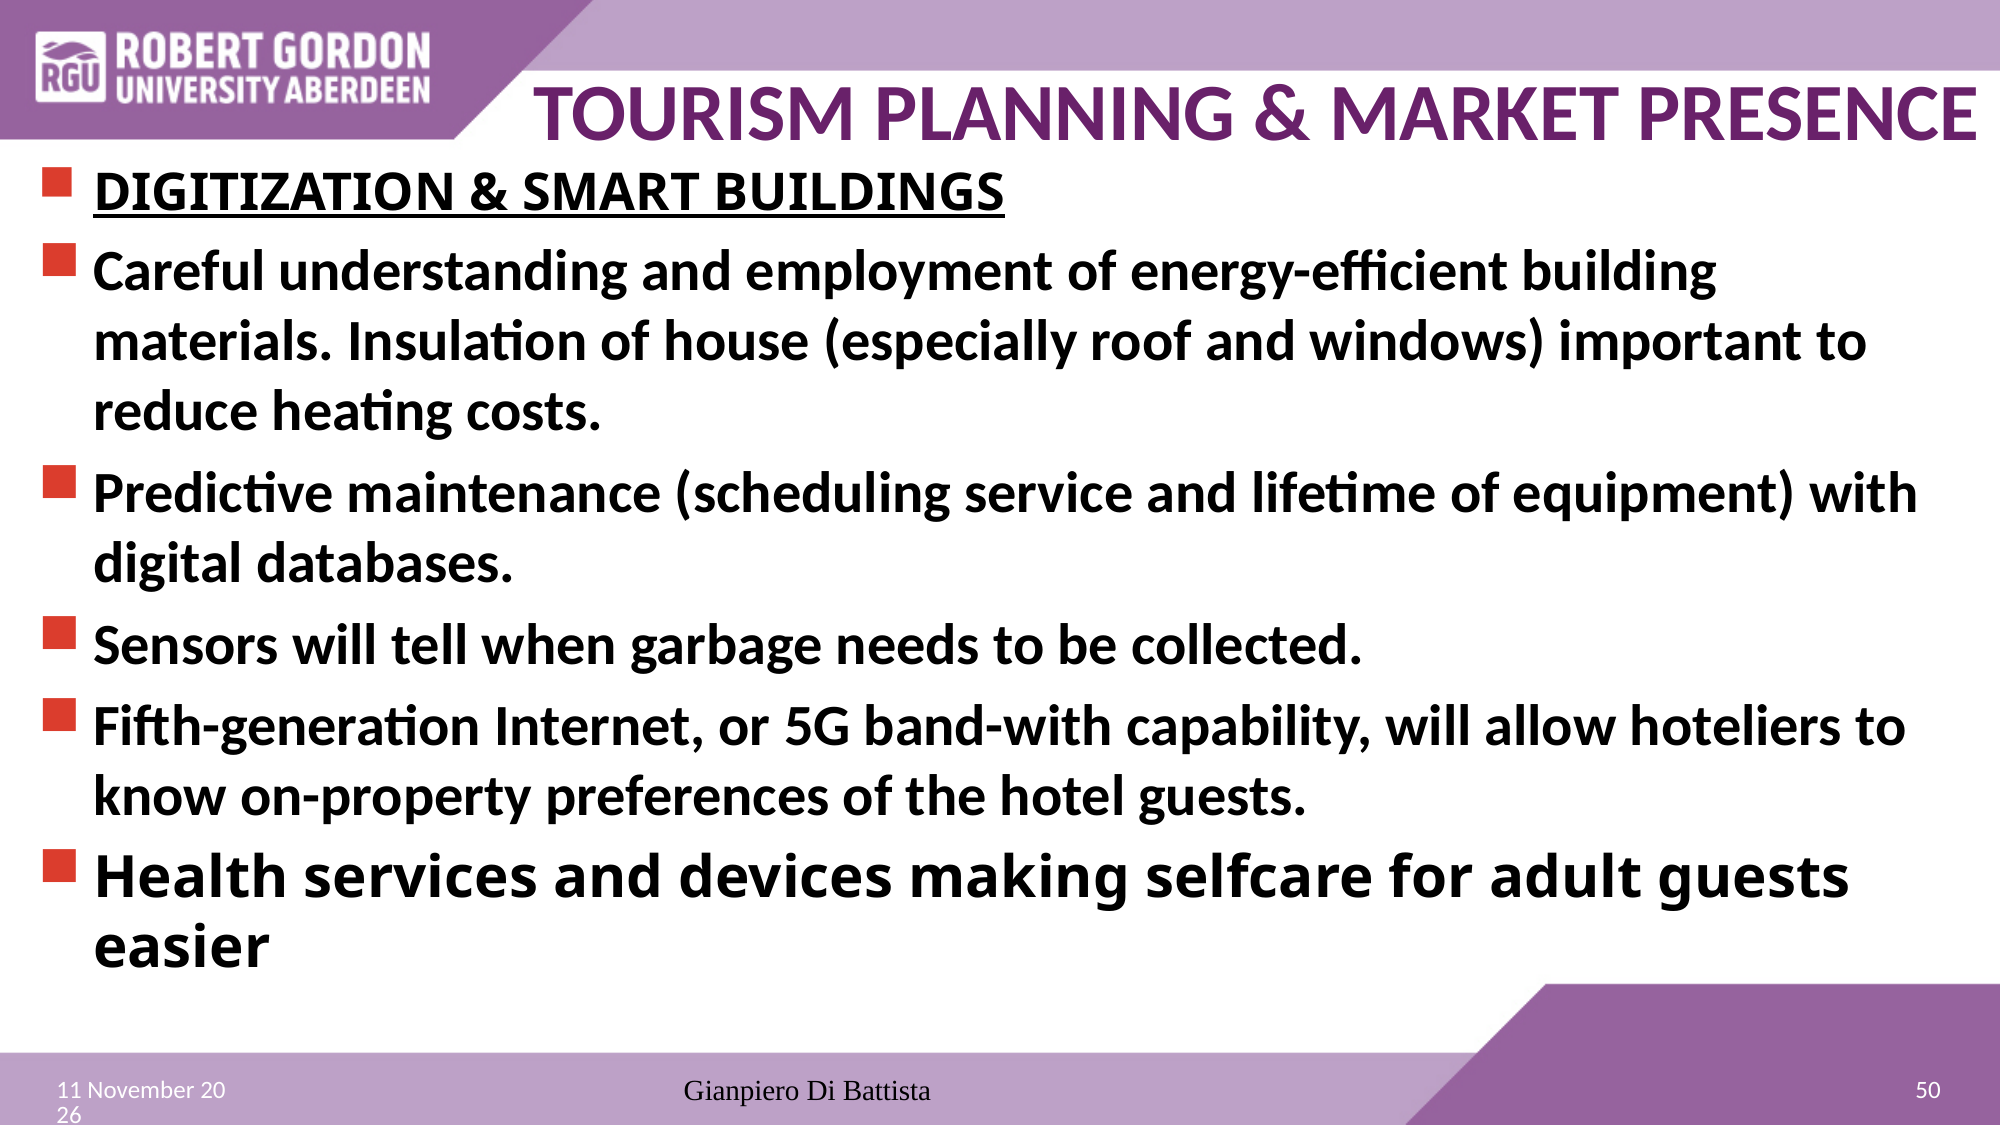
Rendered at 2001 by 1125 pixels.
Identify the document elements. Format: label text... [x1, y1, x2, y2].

picture [0, 0, 2000, 1125]
text_box DIGITIZATION & SMART BUILDINGS Careful understanding and employment of energy-efficient building materials. Insulation of house (especially roof and windows) important to reduce heating costs. Predictive maintenance (scheduling service and lifetime of equipment) with digital databases. Sensors will tell when garbage needs to be collected. Fifth-generation Internet, or 5G band-with capability, will allow hoteliers to know on-property preferences of the hotel guests. Health services and devices making selfcare for adult guests easier [22, 151, 1978, 894]
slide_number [41, 1058, 250, 1119]
slide_number 50 [1412, 1058, 1956, 1119]
footer Gianpiero Di Battista [284, 1058, 1330, 1119]
text_box TOURISM PLANNING & MARKET PRESENCE [518, 63, 2000, 270]
